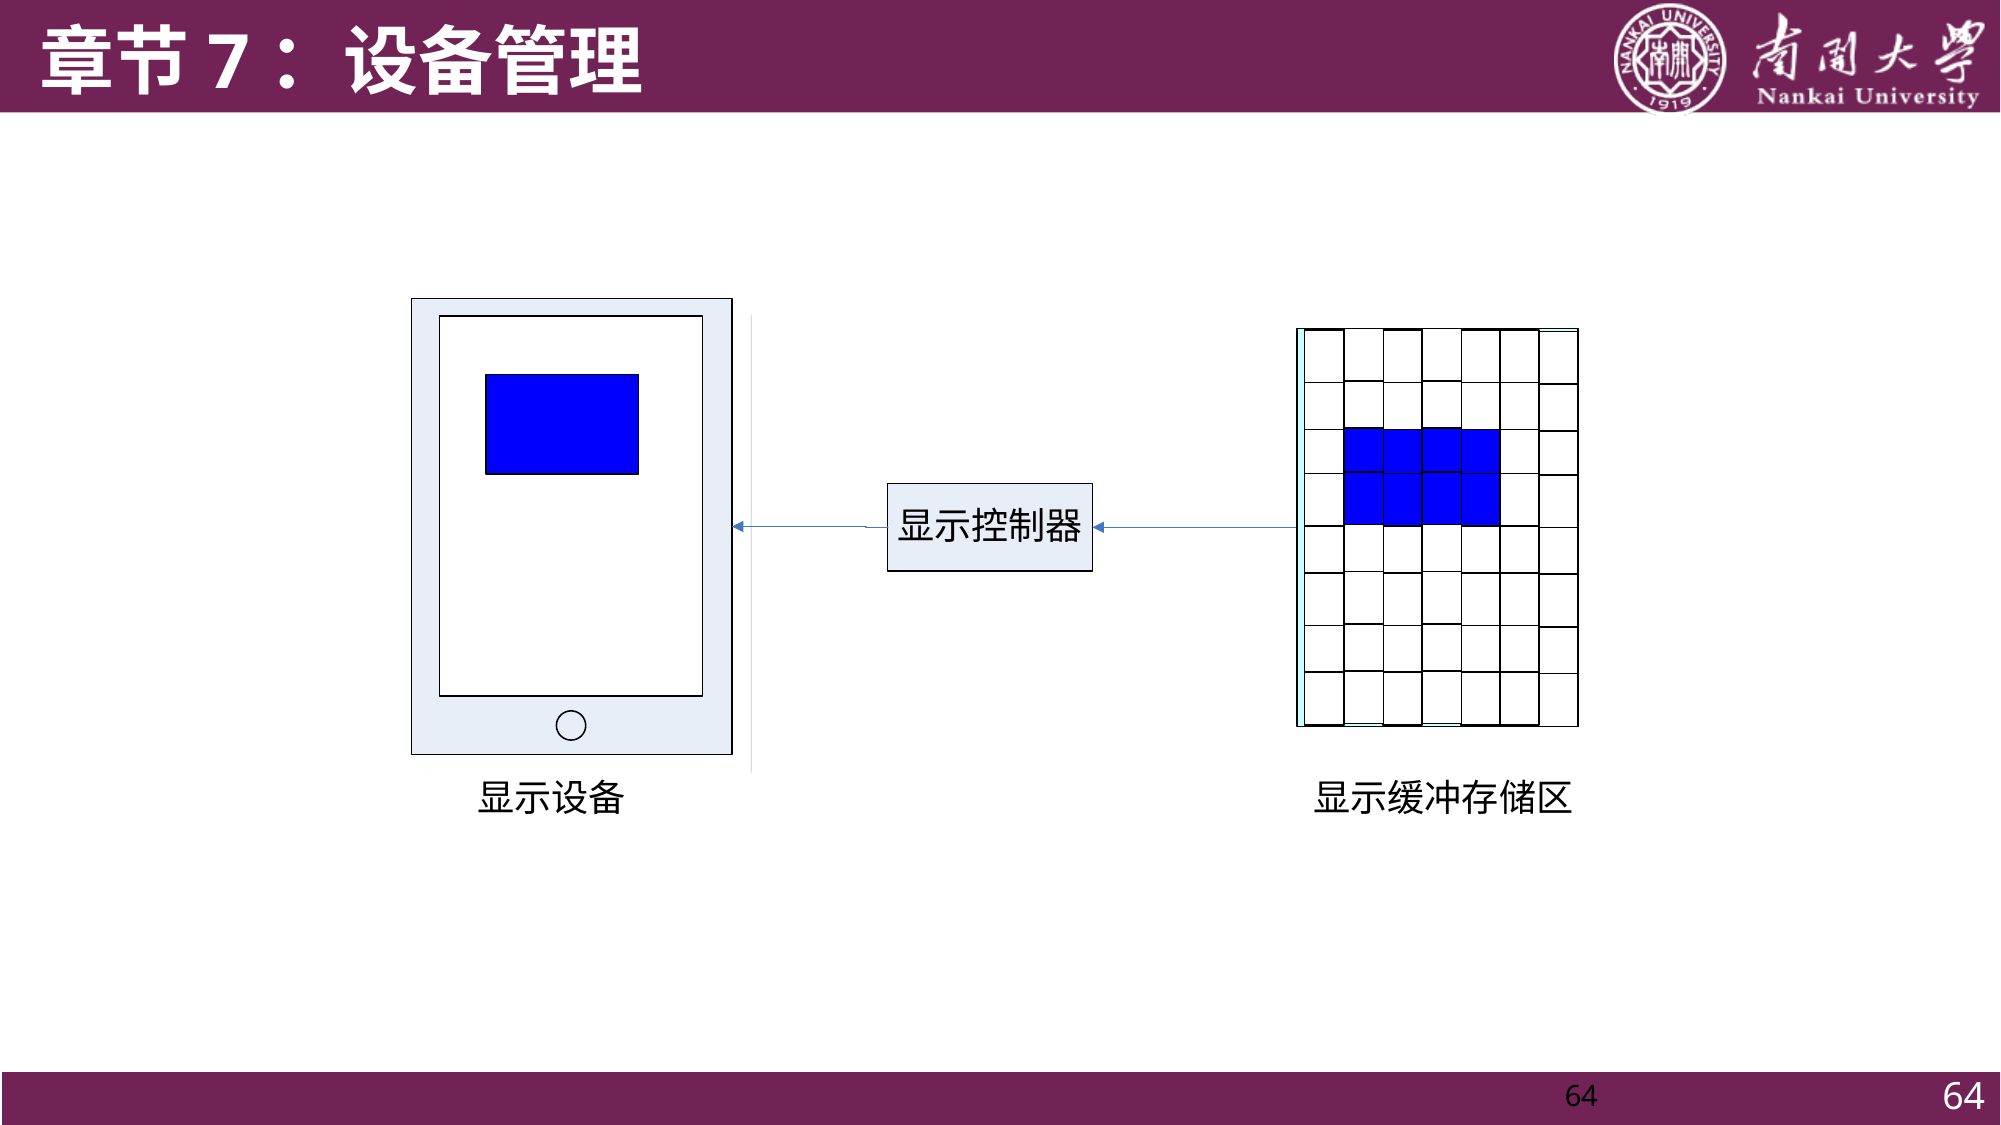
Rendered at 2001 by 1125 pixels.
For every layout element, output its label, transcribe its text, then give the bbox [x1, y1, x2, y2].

picture [1614, 2, 2001, 120]
slide_number 64 [1550, 1070, 2000, 1124]
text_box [408, 295, 1592, 830]
